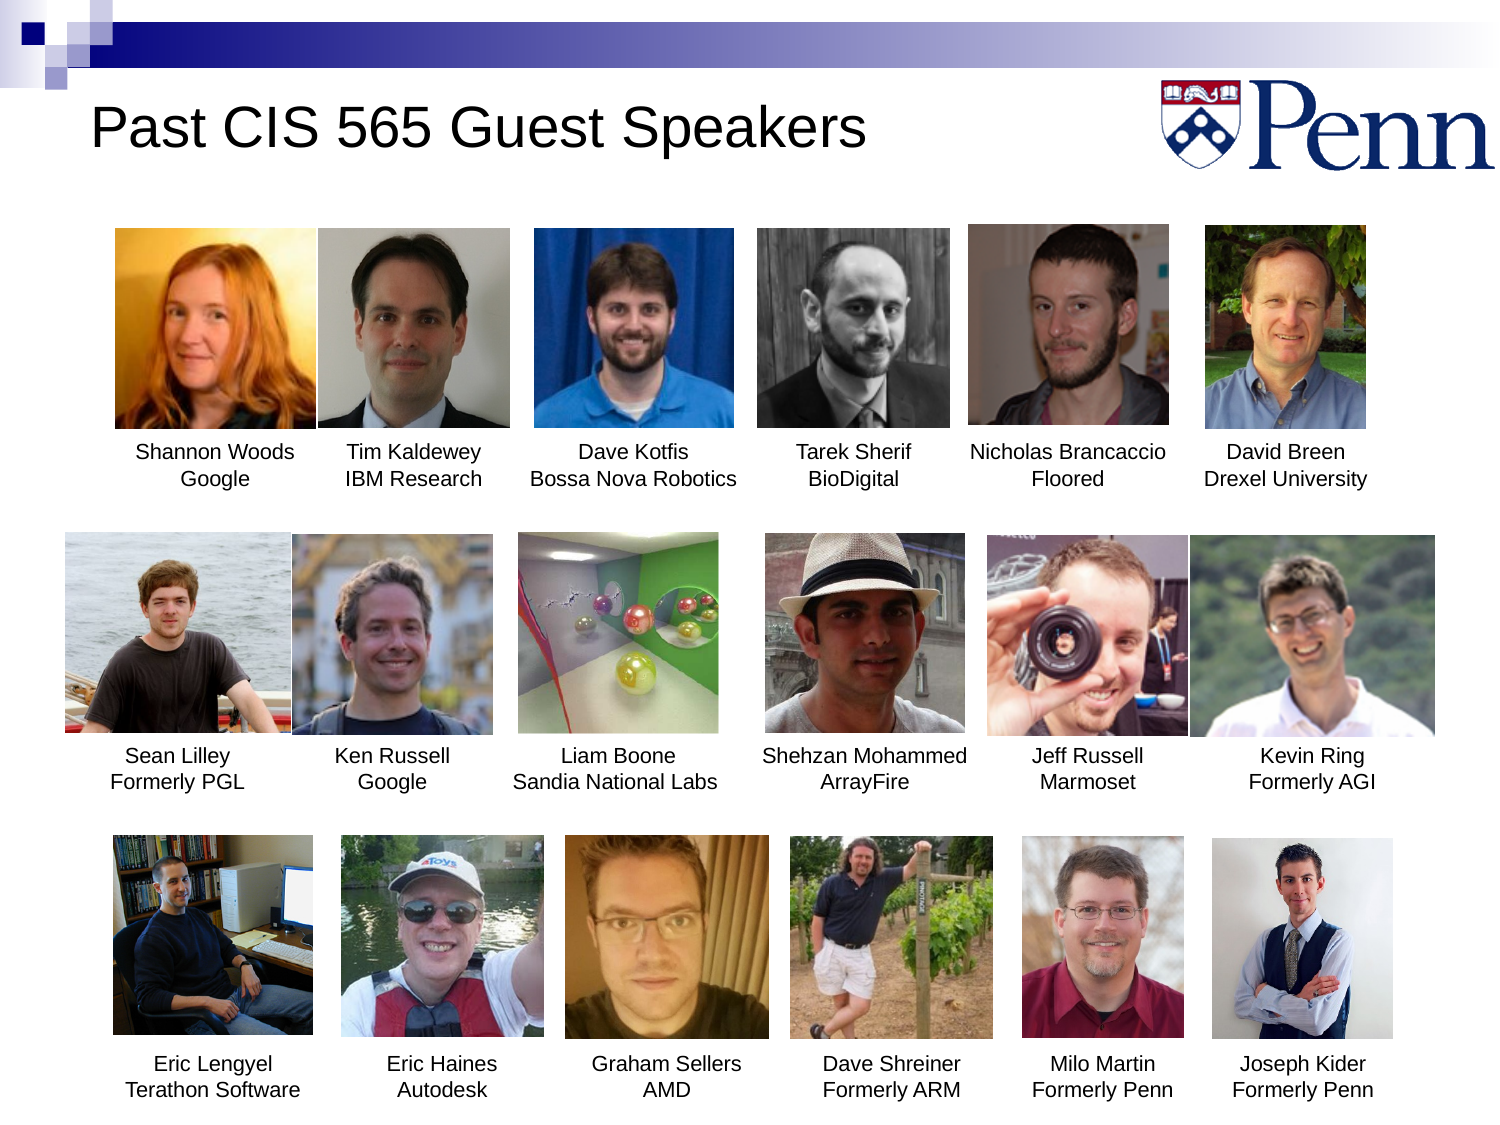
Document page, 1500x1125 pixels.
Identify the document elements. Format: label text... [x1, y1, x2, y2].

picture [1159, 77, 1496, 172]
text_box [115, 224, 1385, 500]
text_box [64, 531, 1435, 803]
title Past CIS 565 Guest Speakers [75, 75, 1425, 175]
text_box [106, 834, 1394, 1111]
